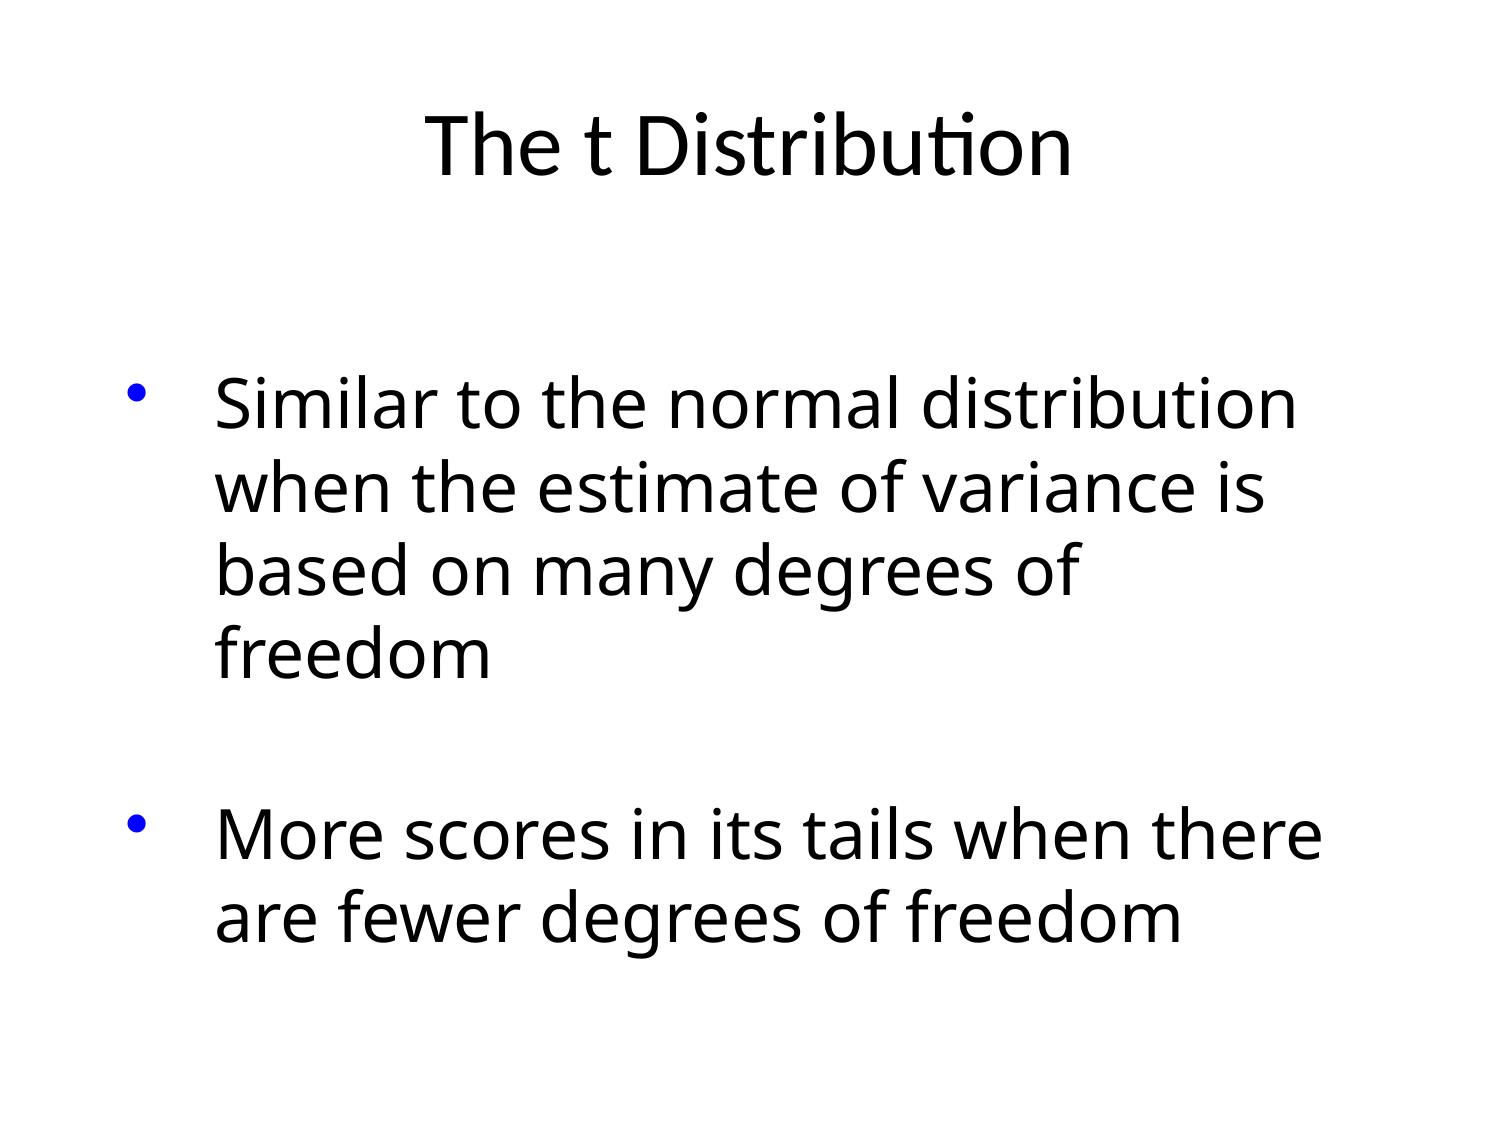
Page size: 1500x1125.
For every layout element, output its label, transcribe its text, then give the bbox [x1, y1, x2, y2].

title The t Distribution [75, 45, 1425, 233]
list [75, 262, 1425, 1005]
text_box Similar to the normal distribution when the estimate of variance is based on many degrees of freedom More scores in its tails when there are fewer degrees of freedom [112, 352, 1388, 989]
